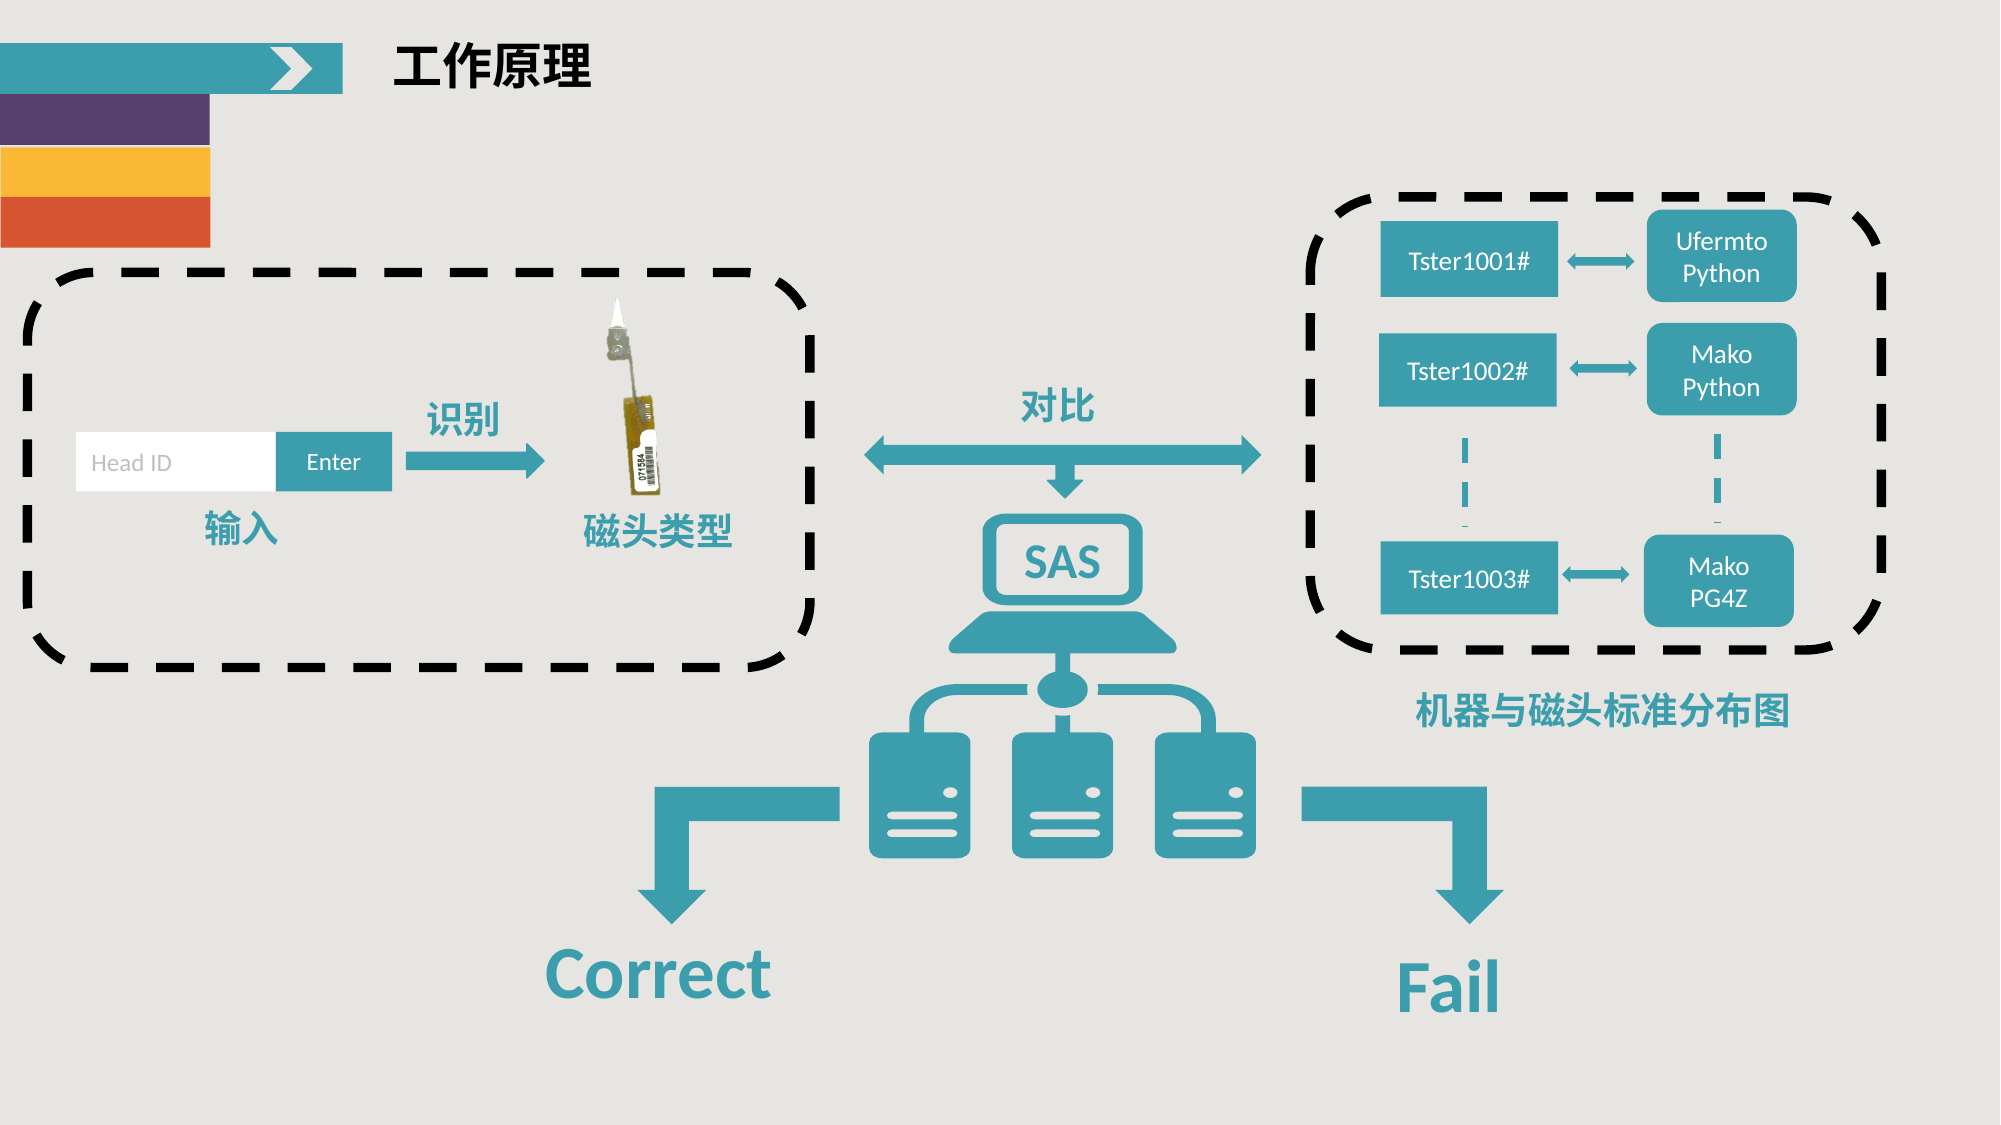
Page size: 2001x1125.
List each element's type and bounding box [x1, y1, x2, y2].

text_box [863, 374, 1262, 498]
text_box [27, 272, 810, 668]
text_box [525, 786, 840, 1022]
text_box [66, 431, 418, 559]
text_box [777, 513, 1348, 859]
text_box [1379, 209, 1810, 741]
text_box [1310, 196, 1882, 650]
list [536, 272, 723, 520]
text_box [1301, 786, 1583, 1037]
text_box [0, 27, 833, 248]
text_box [394, 388, 536, 478]
